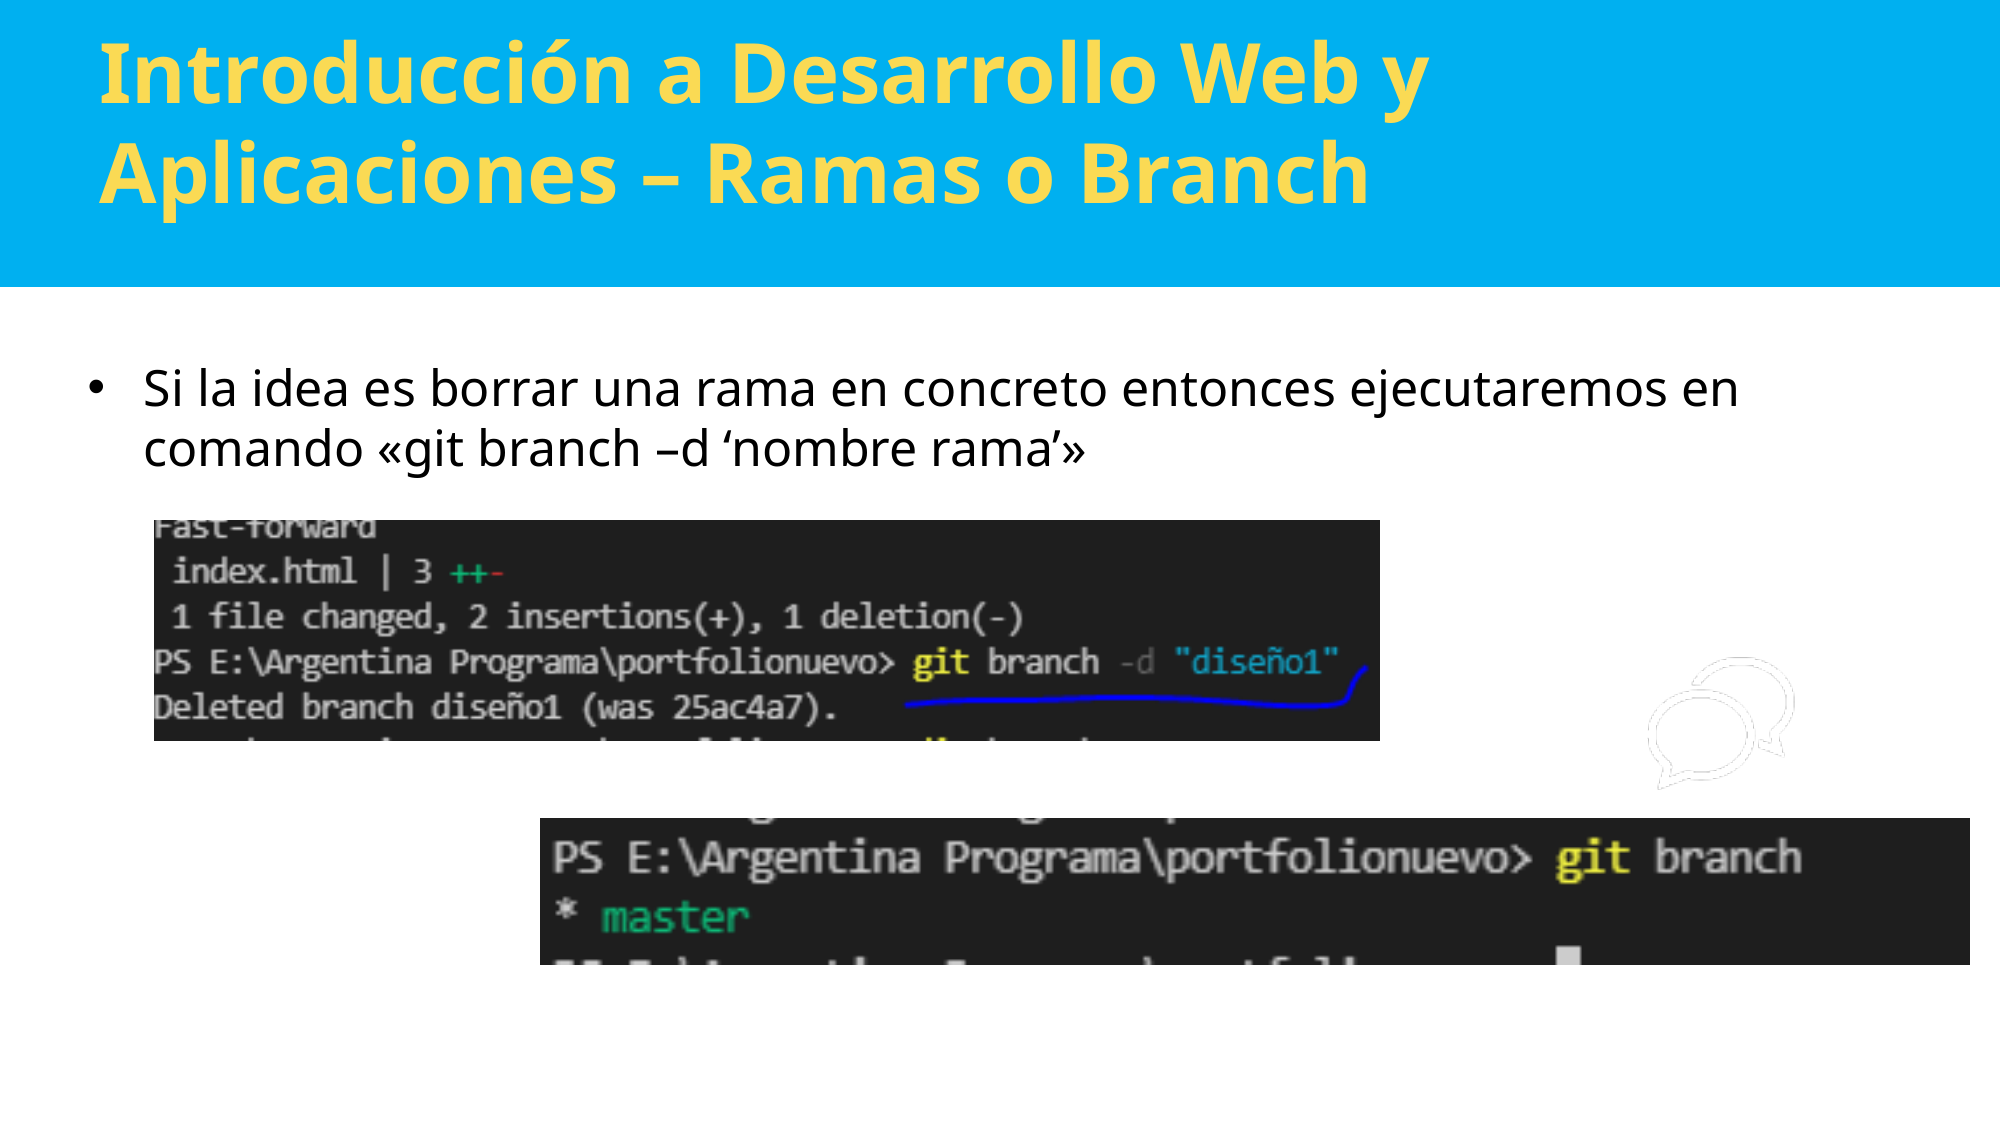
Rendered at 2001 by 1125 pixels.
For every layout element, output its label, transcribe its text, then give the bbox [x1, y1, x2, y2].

text_box Si la idea es borrar una rama en concreto entonces ejecutaremos en comando «git branch –d ‘nombre rama’» [67, 289, 1971, 544]
picture [1647, 649, 1796, 799]
text_box Introducción a Desarrollo Web y Aplicaciones – Ramas o Branch [92, 13, 1901, 211]
picture [540, 817, 1970, 966]
text_box [0, 0, 2000, 287]
picture [154, 520, 1380, 741]
